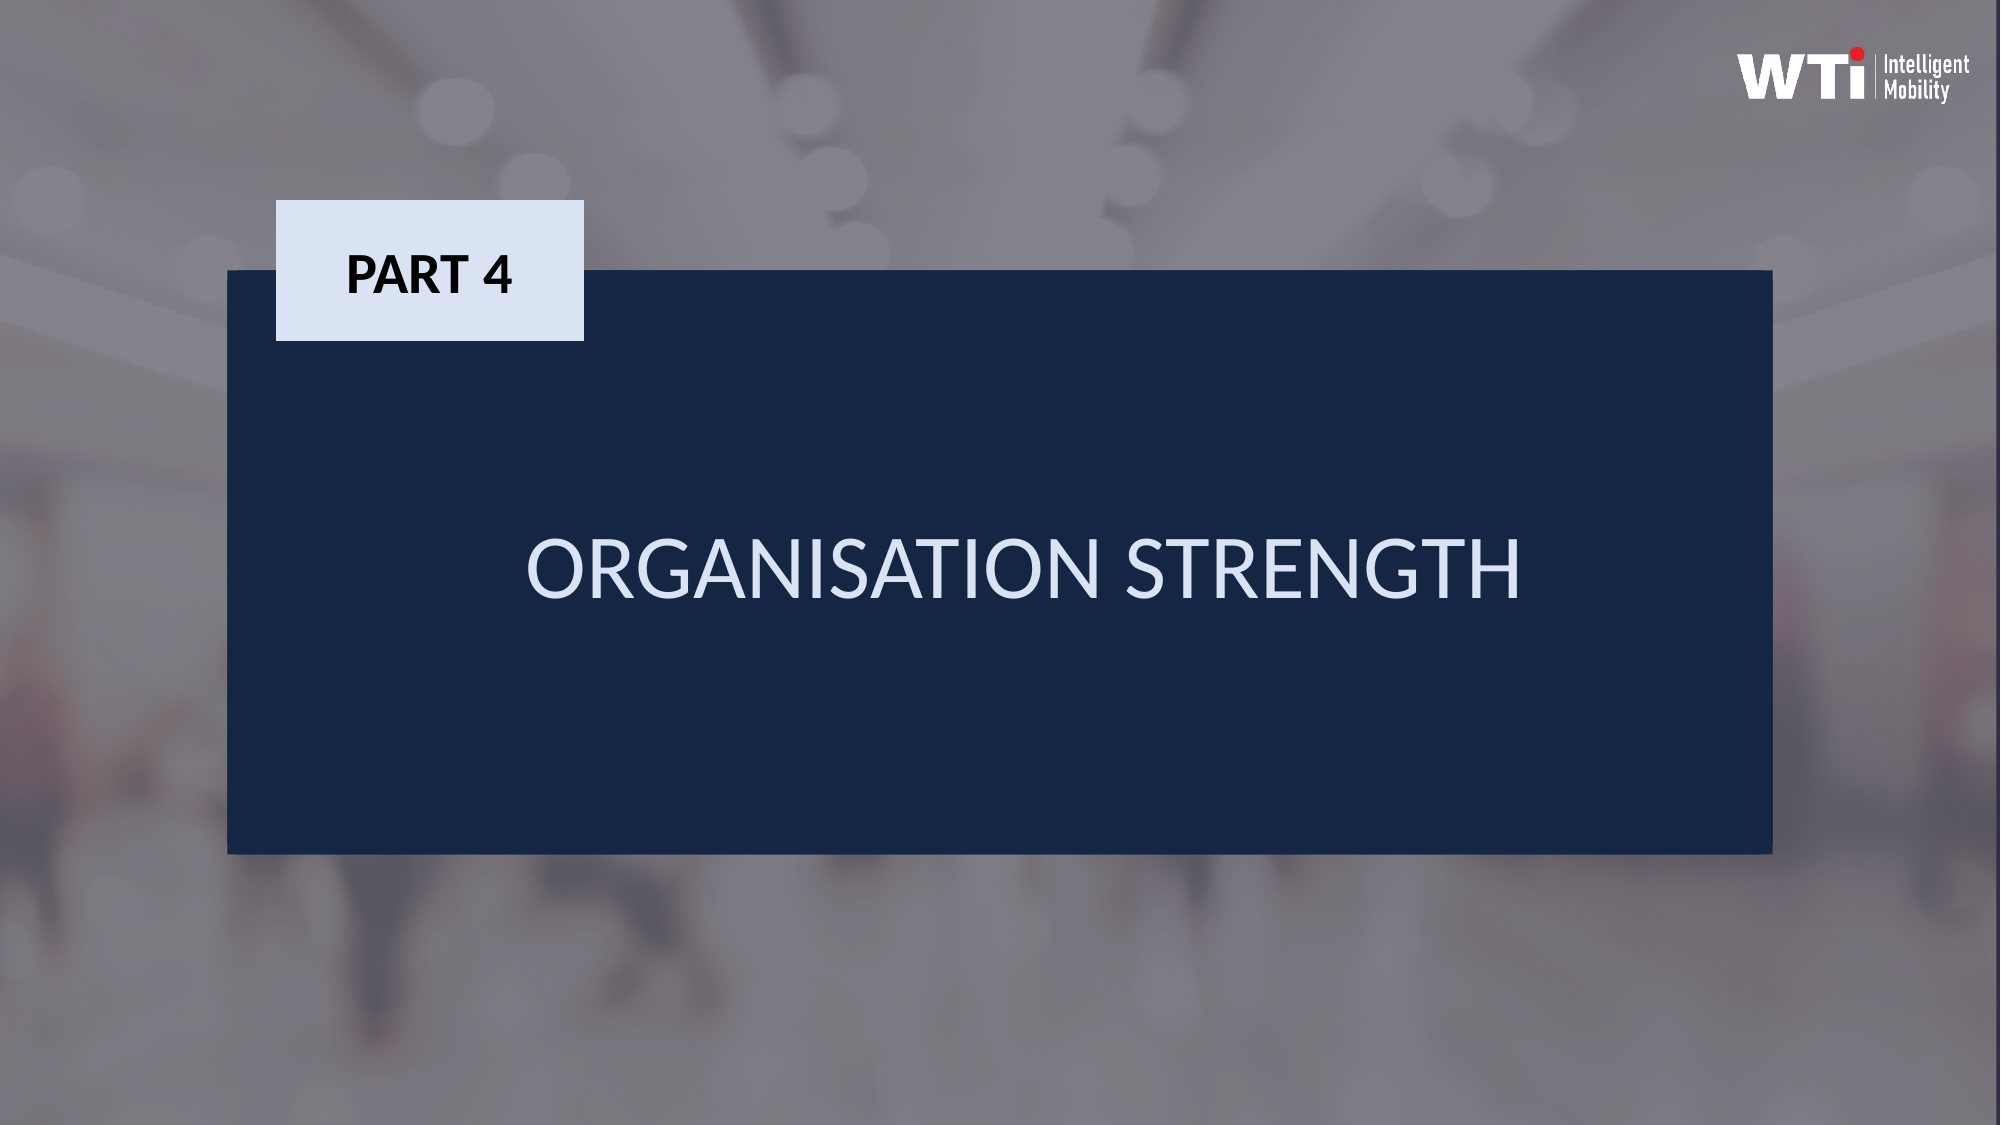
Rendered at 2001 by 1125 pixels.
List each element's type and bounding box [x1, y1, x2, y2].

text_box [0, 0, 1997, 1125]
picture [1729, 37, 1976, 110]
text_box [275, 200, 584, 341]
text_box [227, 270, 1773, 855]
